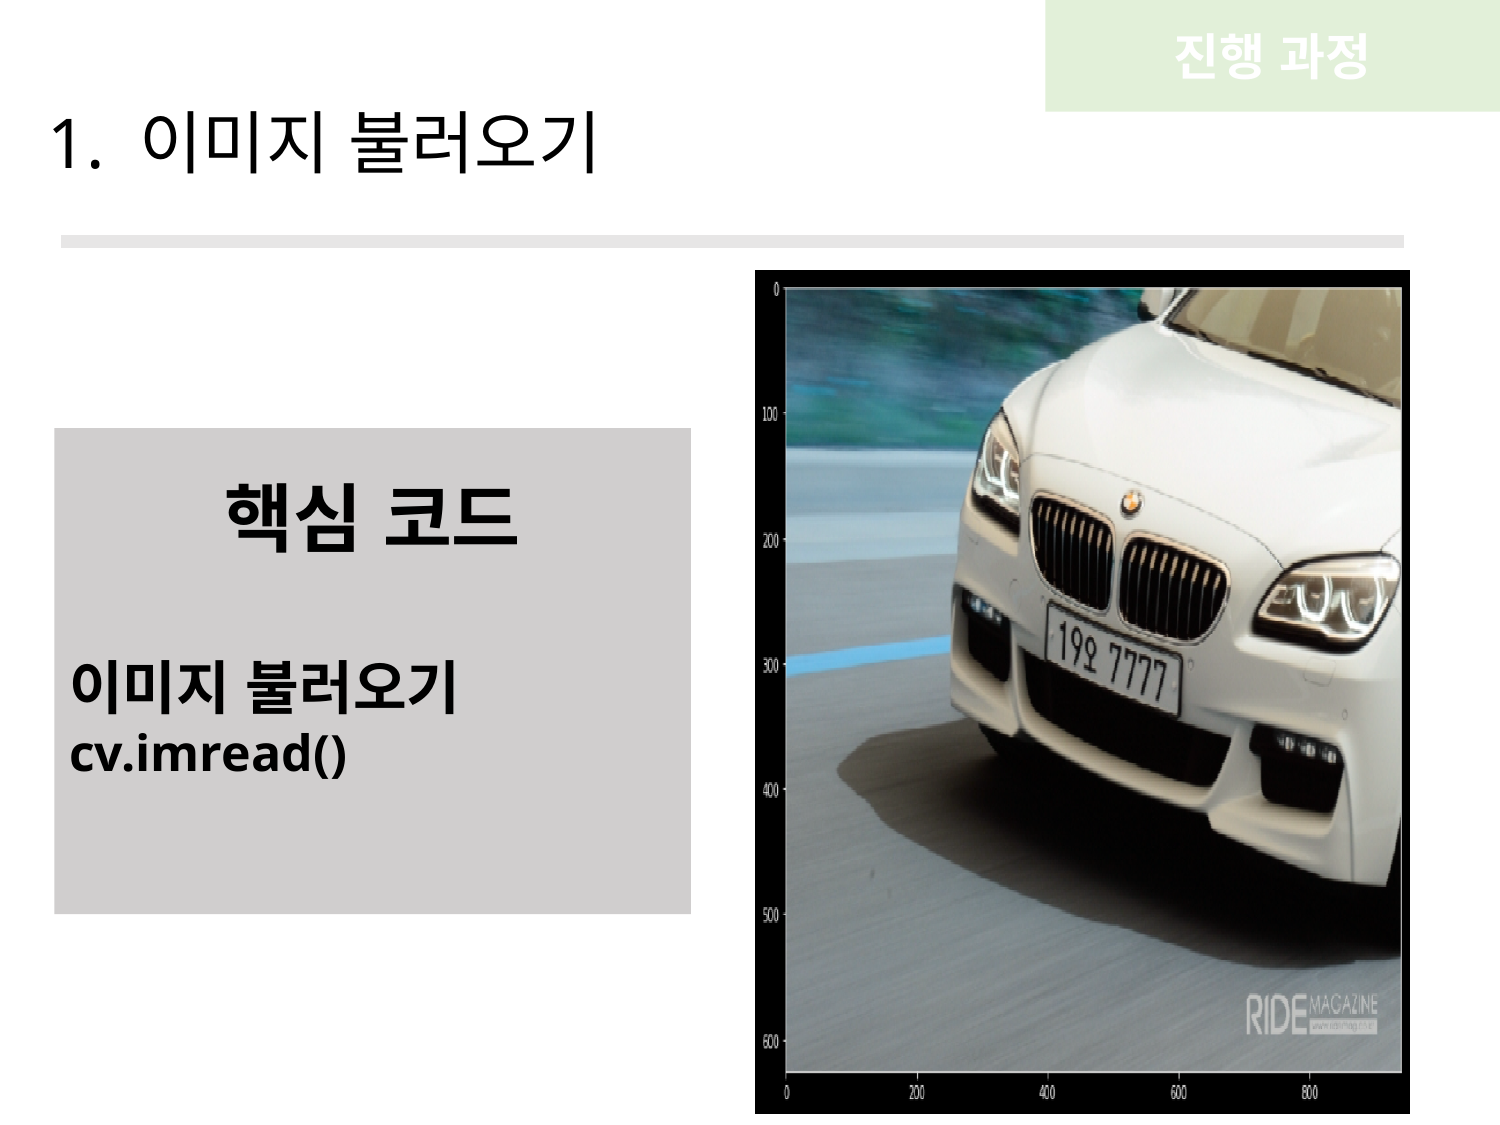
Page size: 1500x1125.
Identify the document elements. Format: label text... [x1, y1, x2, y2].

text_box [691, 233, 1406, 250]
text_box 진행 과정 [1044, 0, 1500, 113]
text_box 1. 이미지 불러오기 [32, 37, 691, 256]
text_box 핵심 코드 이미지 불러오기 cv.imread() [53, 427, 692, 915]
picture [749, 267, 1422, 1125]
